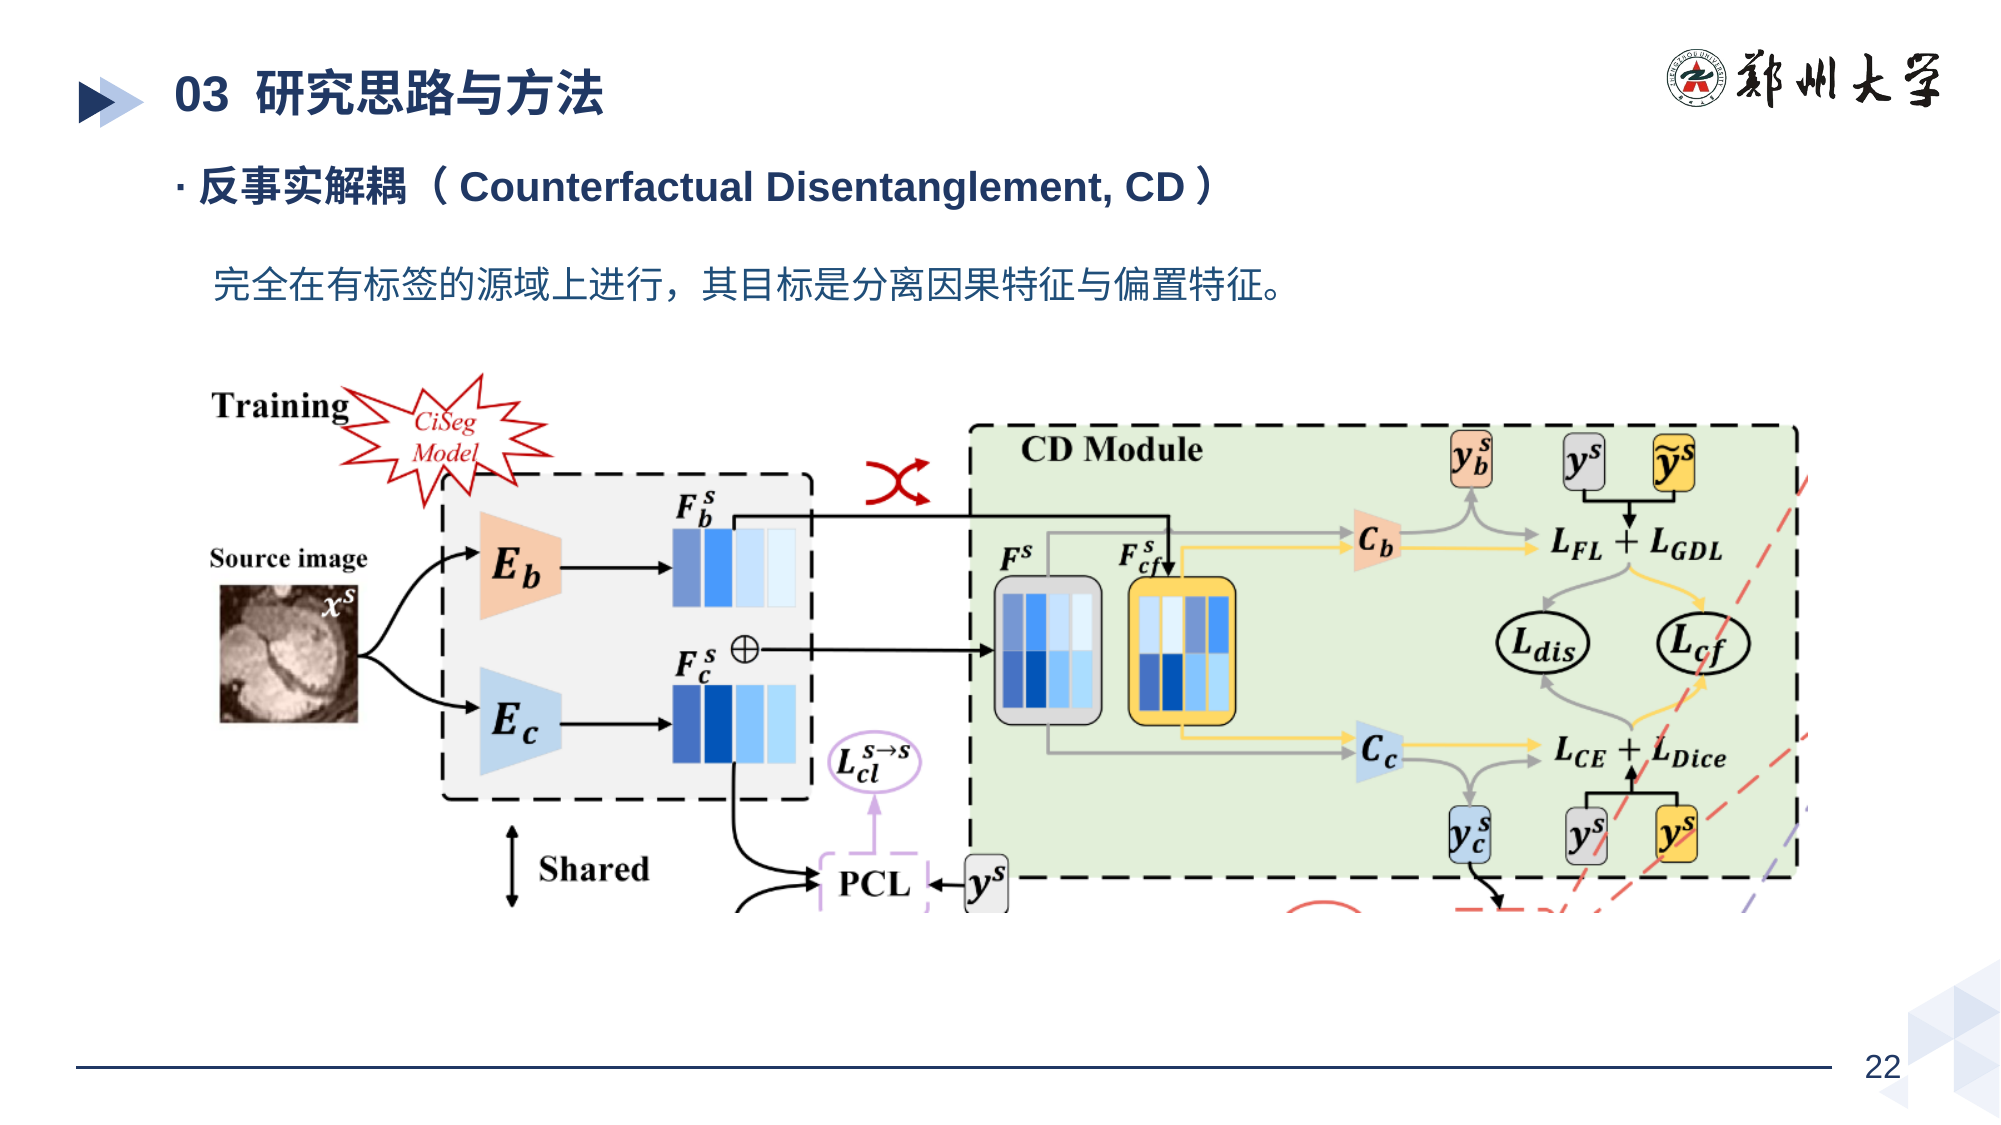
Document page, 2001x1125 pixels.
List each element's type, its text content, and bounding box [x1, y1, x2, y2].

text_box 03 研究思路与方法 [159, 54, 621, 130]
picture [1660, 31, 1948, 119]
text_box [78, 76, 145, 128]
text_box 完全在有标签的源域上进行，其目标是分离因果特征与偏置特征。 [198, 239, 1535, 313]
text_box ·反事实解耦（Counterfactual Disentanglement, CD） [160, 152, 1253, 217]
picture [192, 336, 1808, 913]
